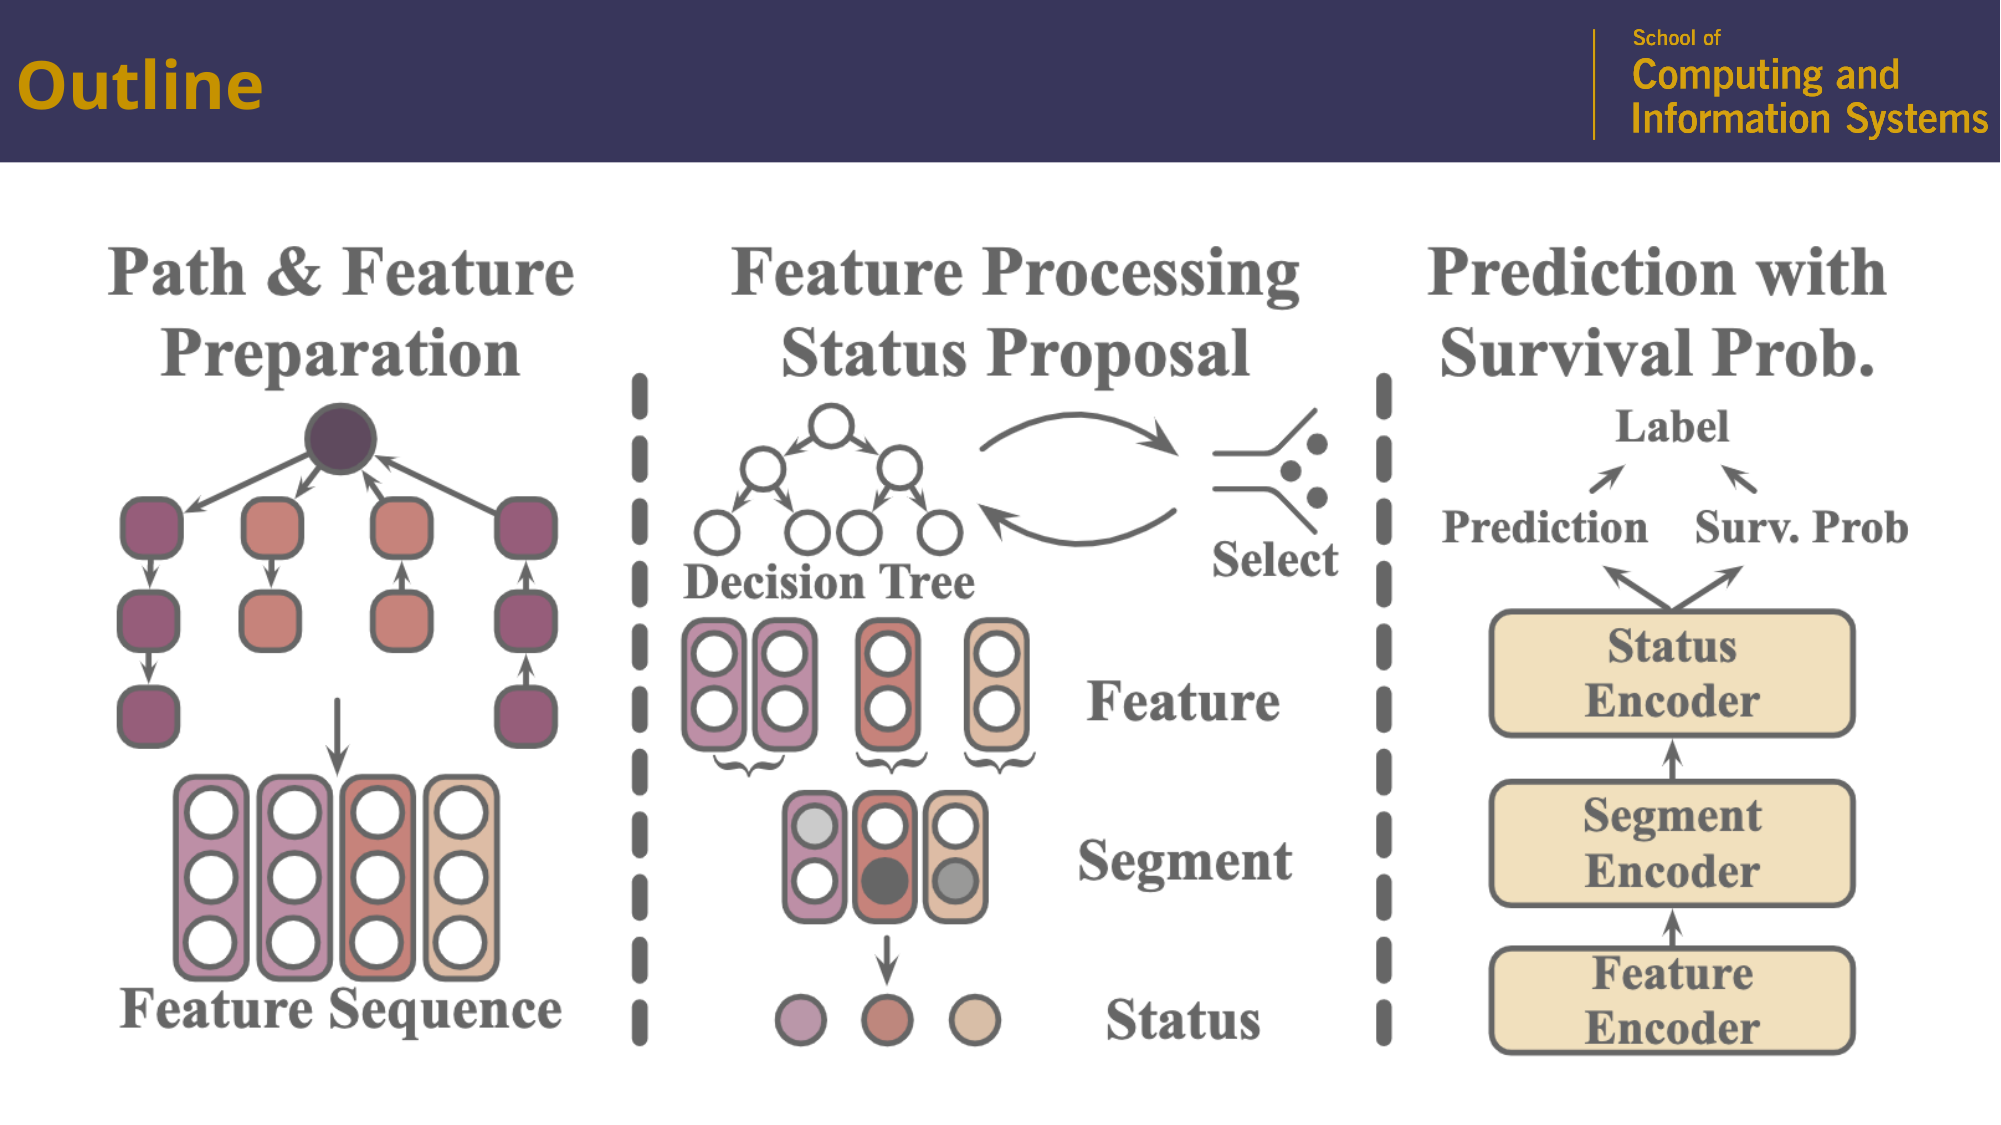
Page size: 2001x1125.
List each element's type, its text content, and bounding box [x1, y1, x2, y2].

text_box Outline [0, 35, 1099, 131]
picture [1593, 3, 1988, 140]
picture [55, 199, 1944, 1075]
